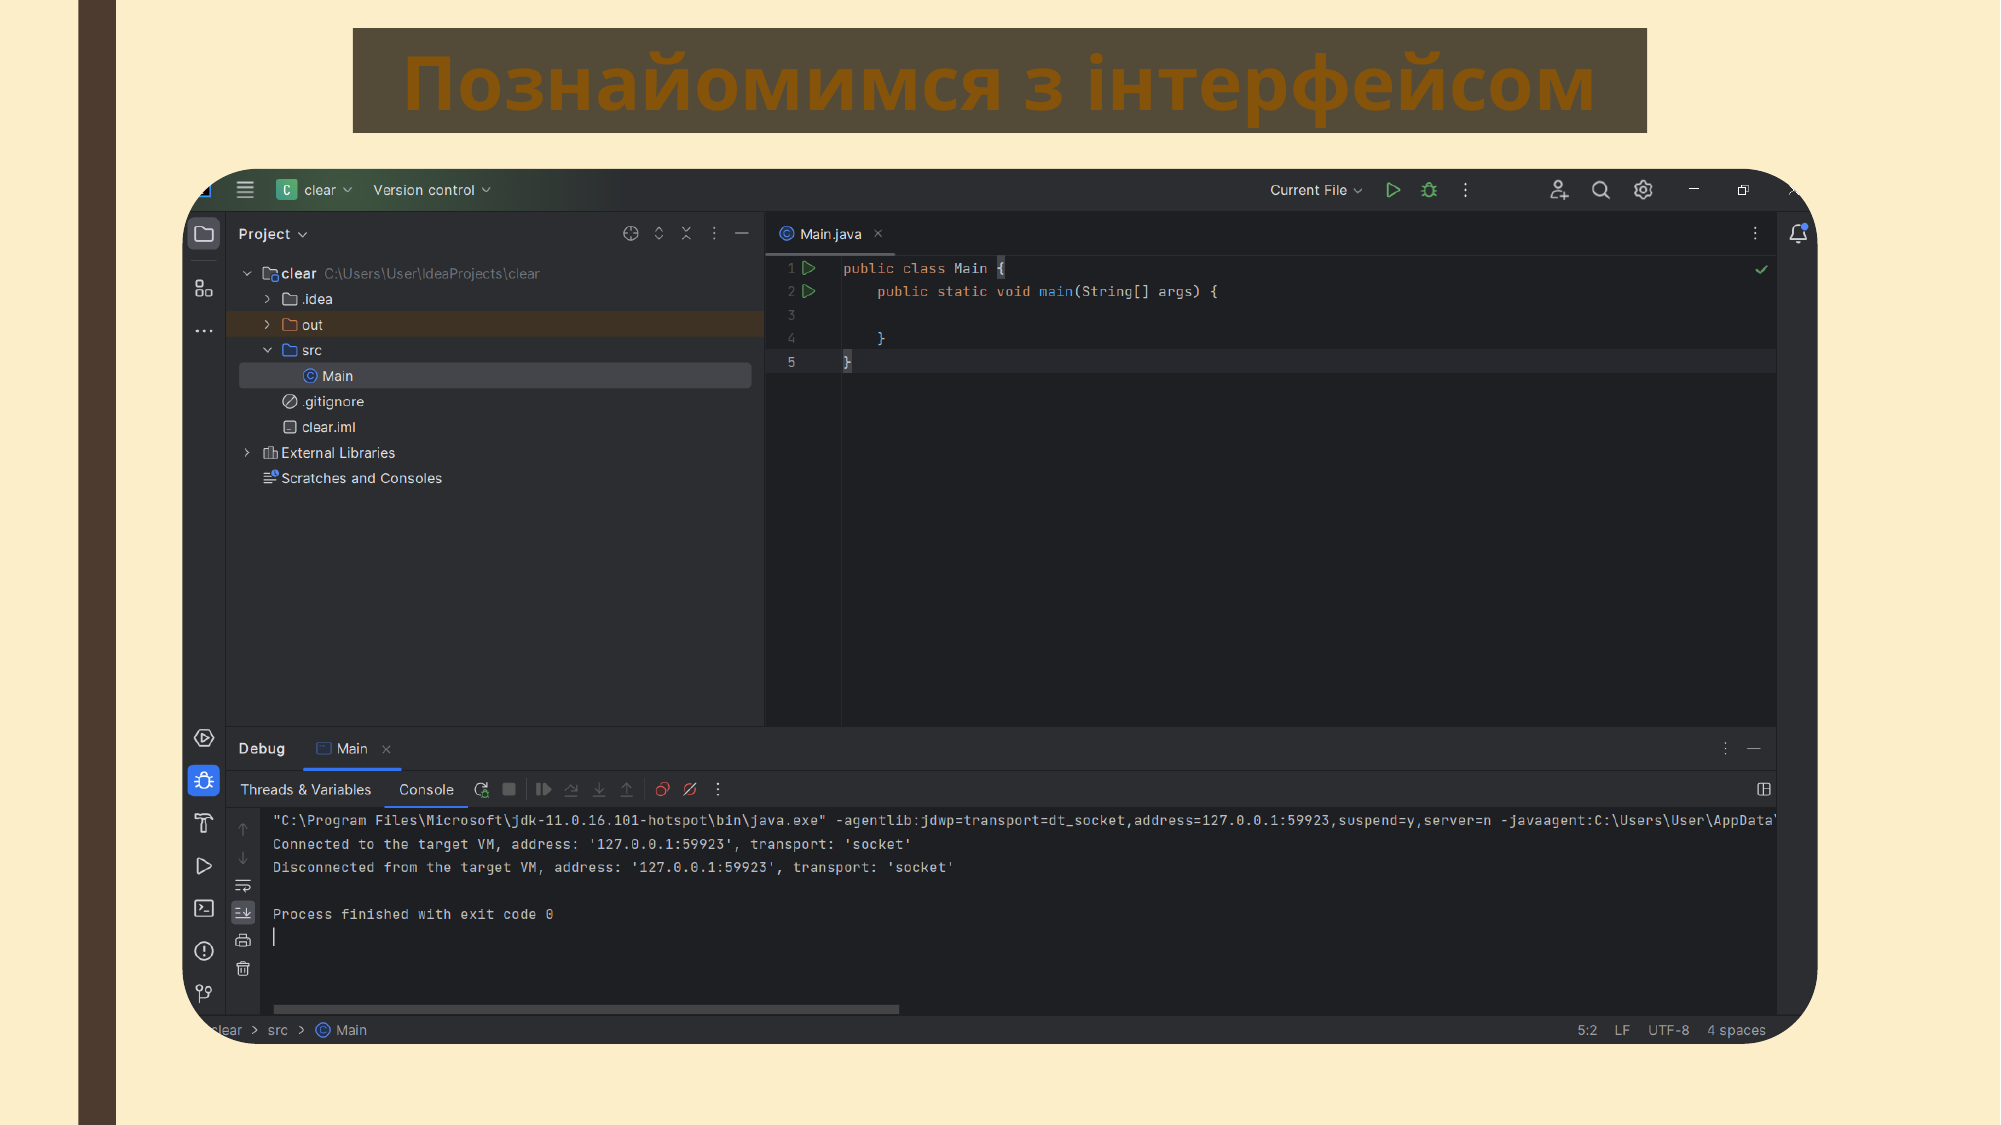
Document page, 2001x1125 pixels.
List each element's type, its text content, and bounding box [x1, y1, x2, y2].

picture [182, 168, 1818, 1044]
text_box Познайомимся з інтерфейсом [352, 28, 1648, 133]
